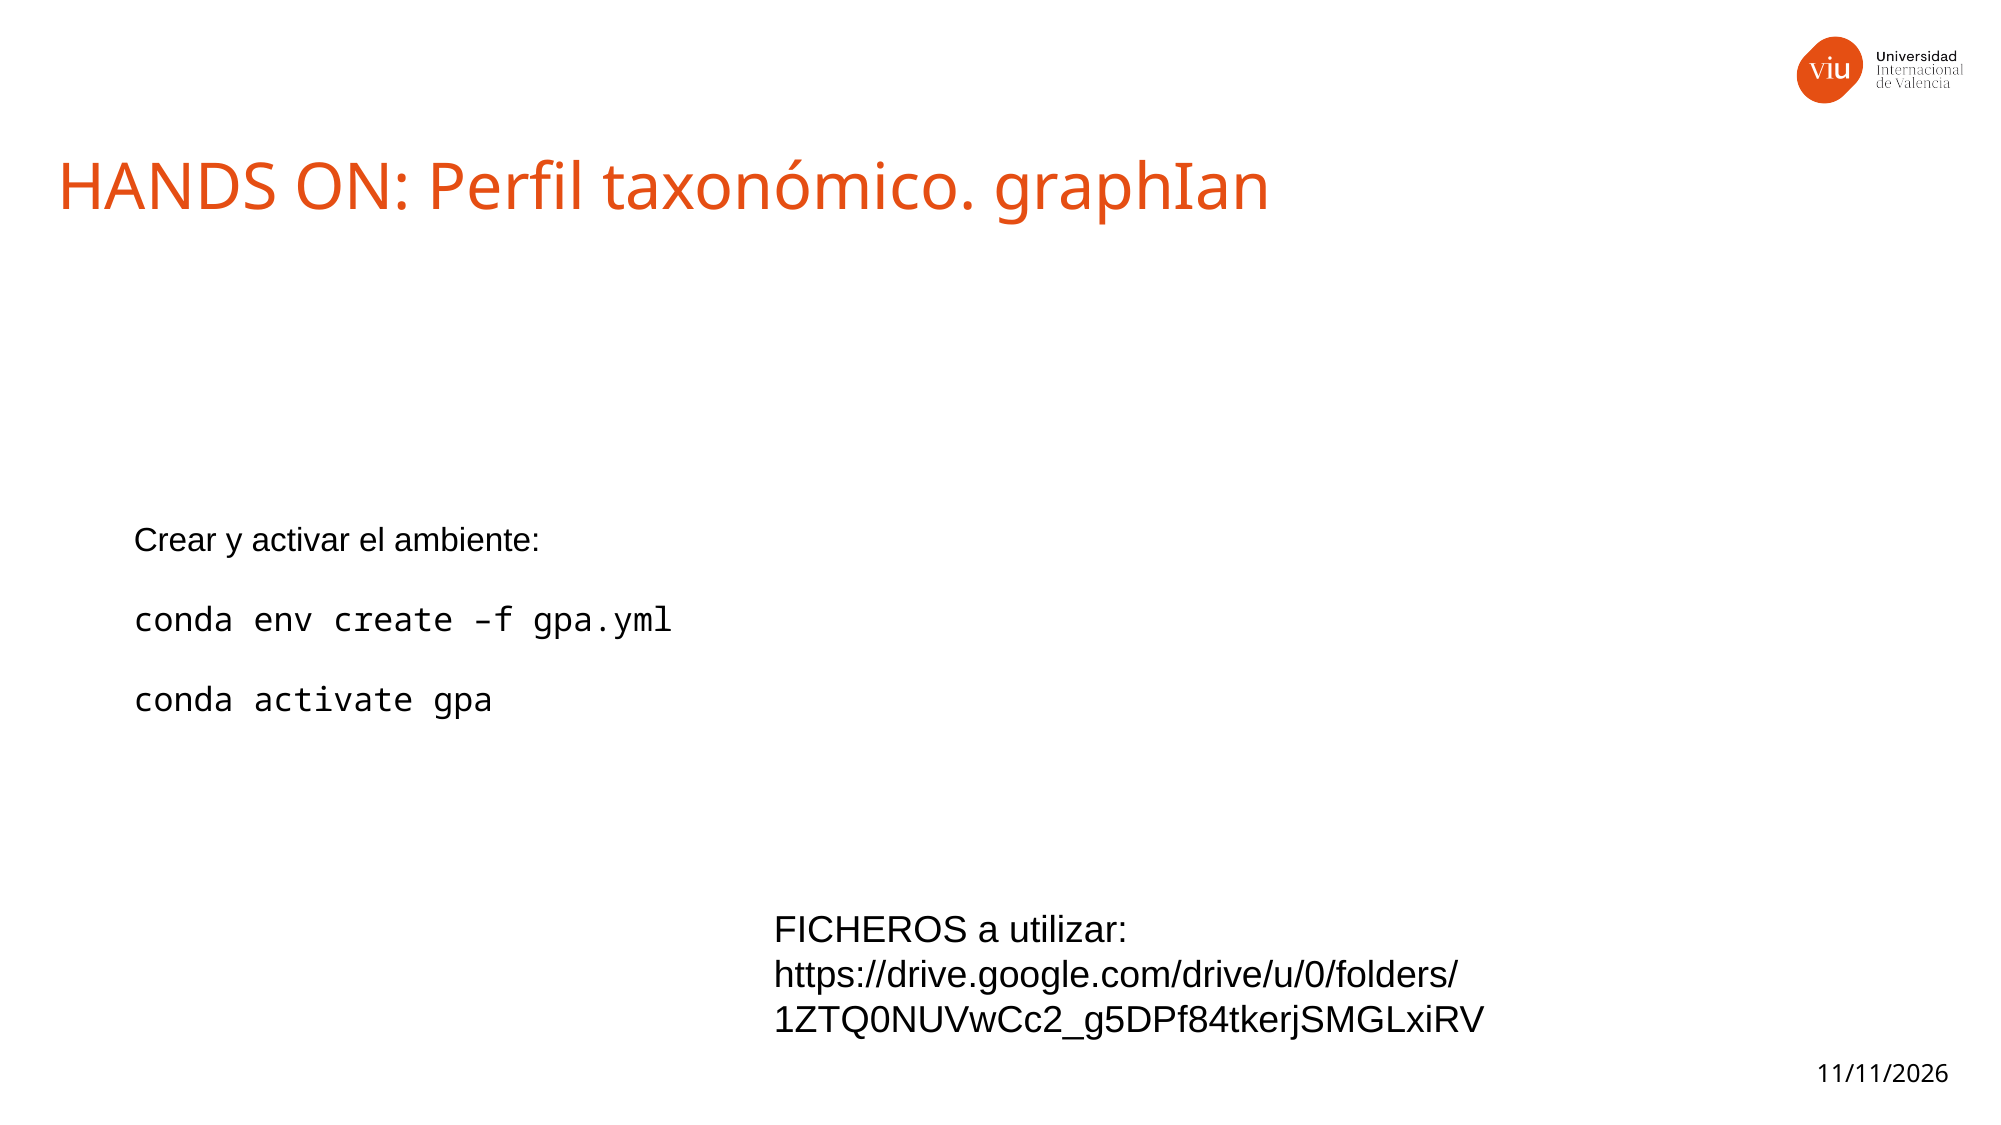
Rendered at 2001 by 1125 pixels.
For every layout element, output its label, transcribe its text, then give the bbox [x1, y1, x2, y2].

picture [1781, 20, 1979, 120]
list HANDS ON: Perfil taxonómico. graphIan [42, 146, 1290, 233]
text_box FICHEROS a utilizar: https://drive.google.com/drive/u/0/folders/1ZTQ0NUVwCc2_g5DPf84tkerjSMGLxiRV [759, 898, 1760, 1048]
text_box Crear y activar el ambiente: conda env create –f gpa.yml conda activate gpa [118, 470, 1759, 718]
